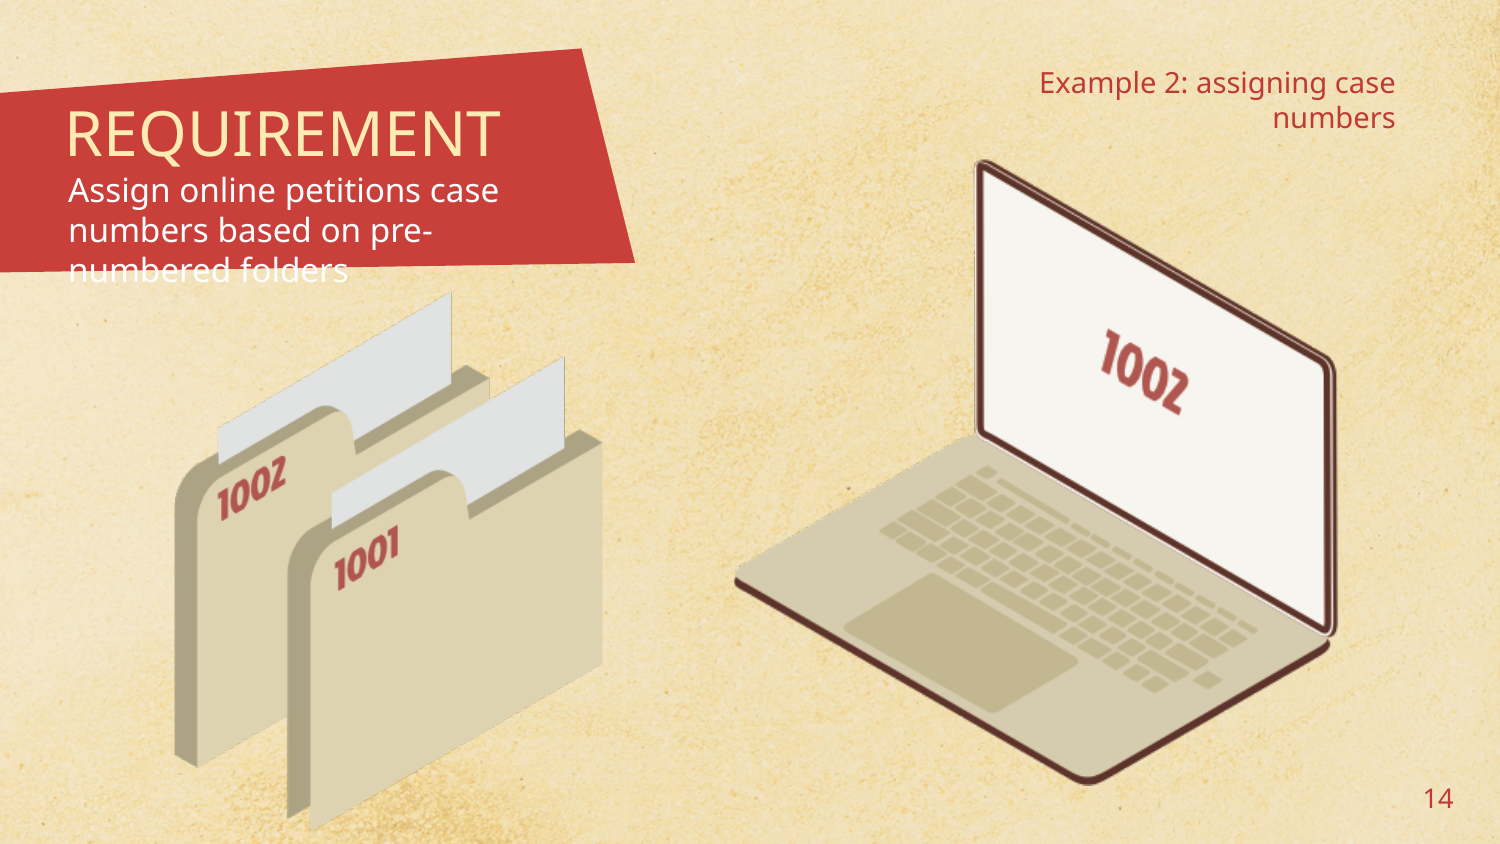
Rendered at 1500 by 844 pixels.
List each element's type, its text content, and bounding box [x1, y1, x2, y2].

text_box REQUIREMENT [50, 86, 702, 145]
title Example 2: assigning case numbers [939, 48, 1412, 144]
picture [0, 0, 1500, 844]
text_box Assign online petitions case numbers based on pre-numbered folders [53, 161, 554, 250]
slide_number 14 [1378, 766, 1469, 832]
